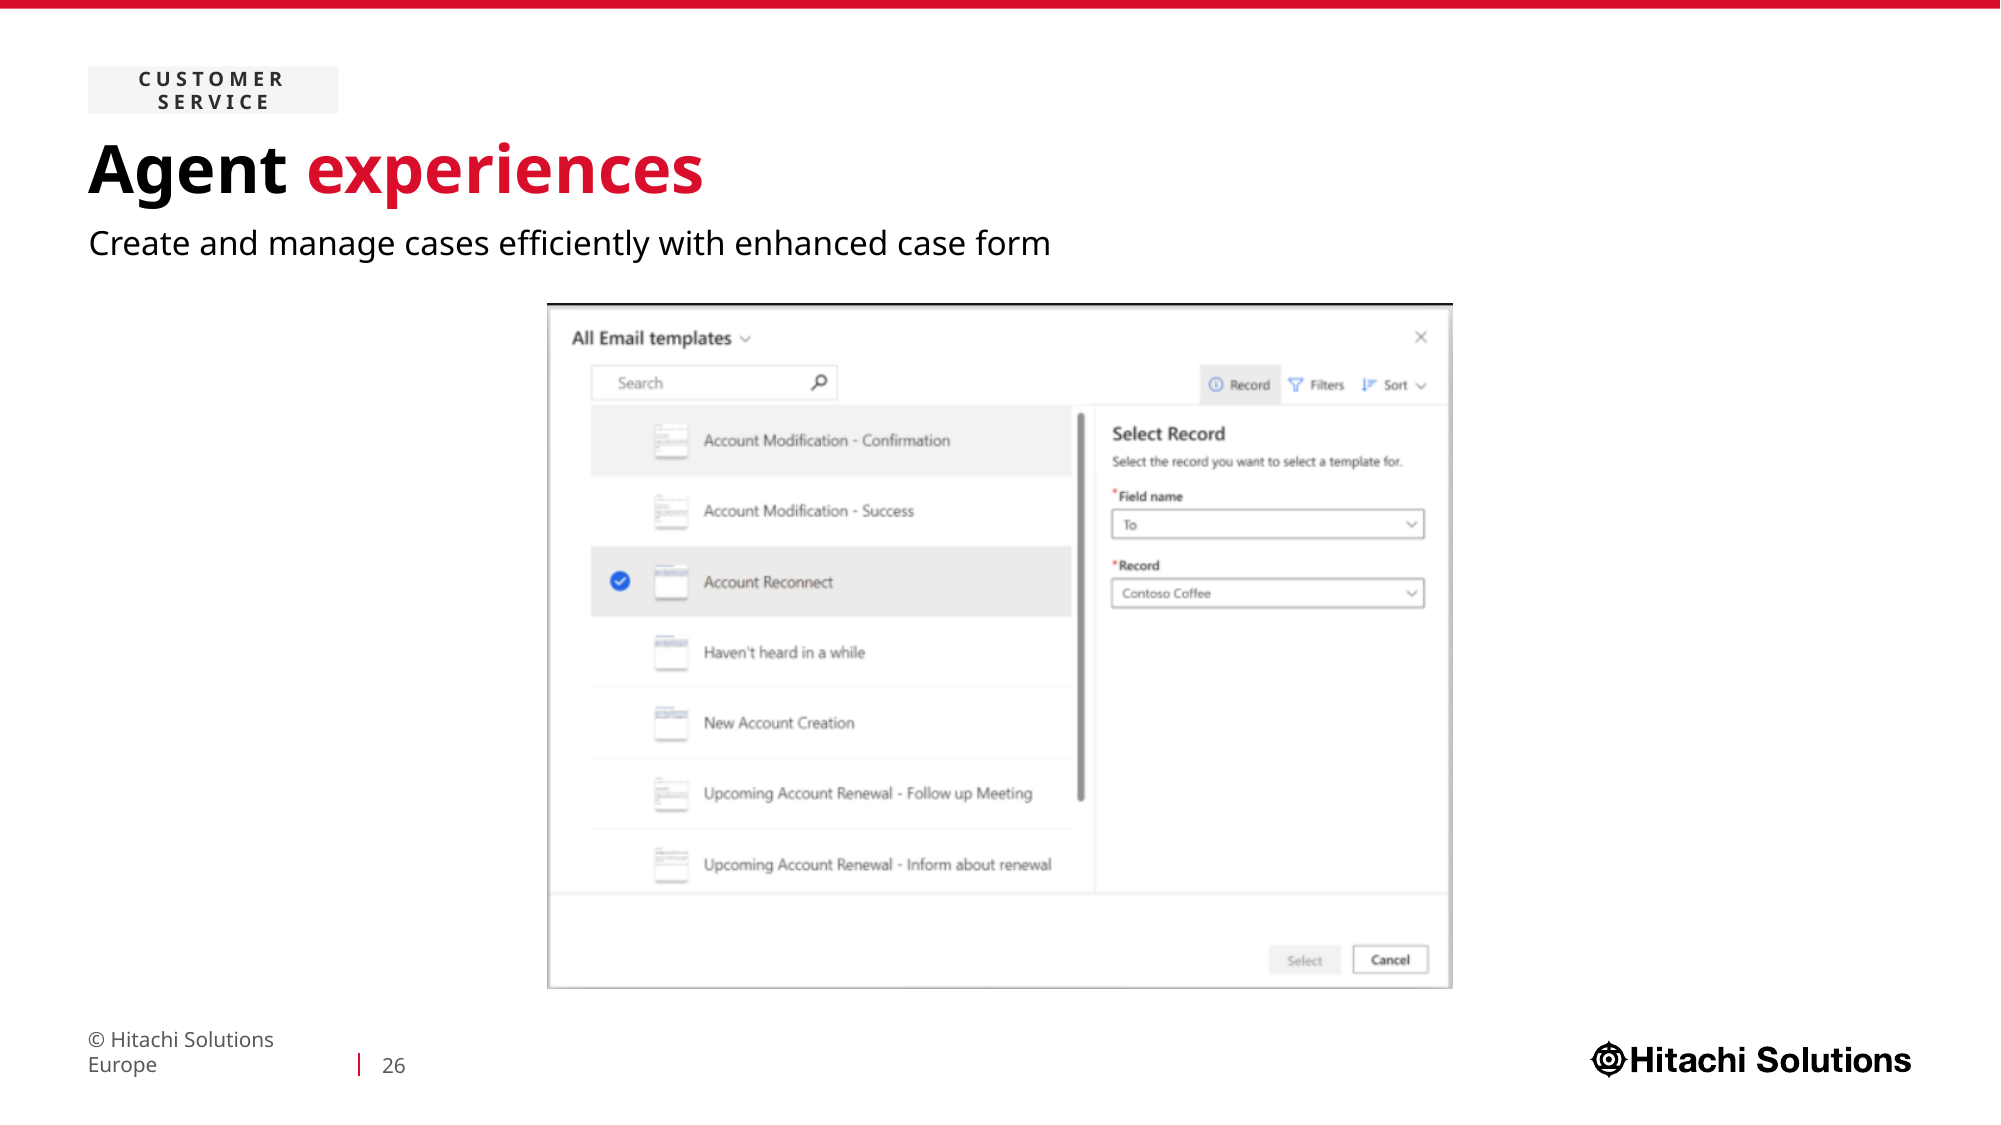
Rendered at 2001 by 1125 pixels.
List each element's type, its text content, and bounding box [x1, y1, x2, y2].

list Create and manage cases efficiently with enhanced case form [88, 221, 1912, 264]
list Customer service [88, 66, 339, 114]
title Agent experiences [88, 136, 1912, 196]
picture [547, 303, 1453, 989]
